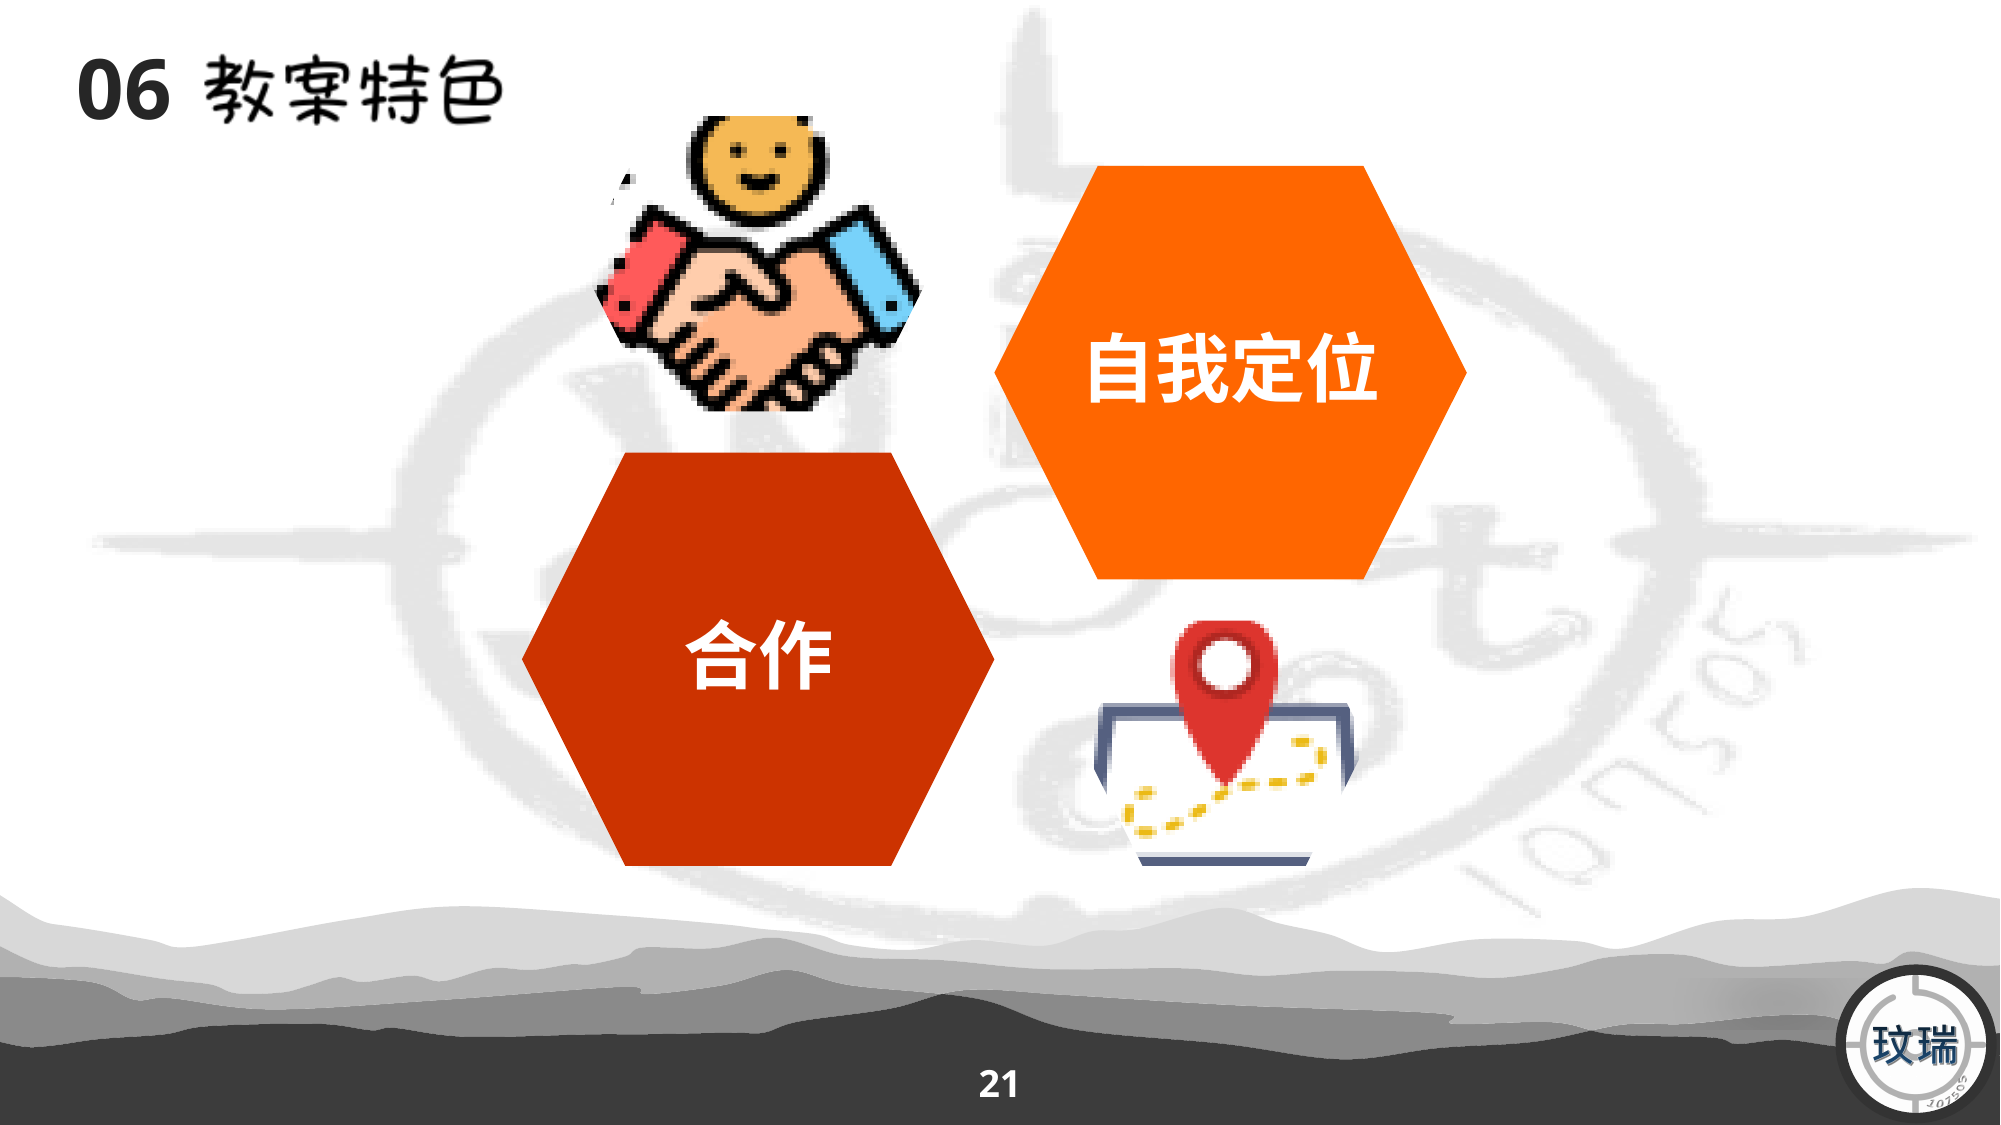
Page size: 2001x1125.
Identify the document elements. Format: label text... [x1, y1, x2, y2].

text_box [521, 452, 995, 867]
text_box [994, 165, 1467, 580]
text_box [580, 115, 936, 412]
text_box 21 [0, 1052, 1840, 1112]
picture [1840, 969, 1992, 1119]
picture [194, 49, 522, 137]
text_box [1080, 620, 1368, 867]
list 06 [61, 39, 195, 137]
text_box 21 [1992, 1052, 2000, 1112]
